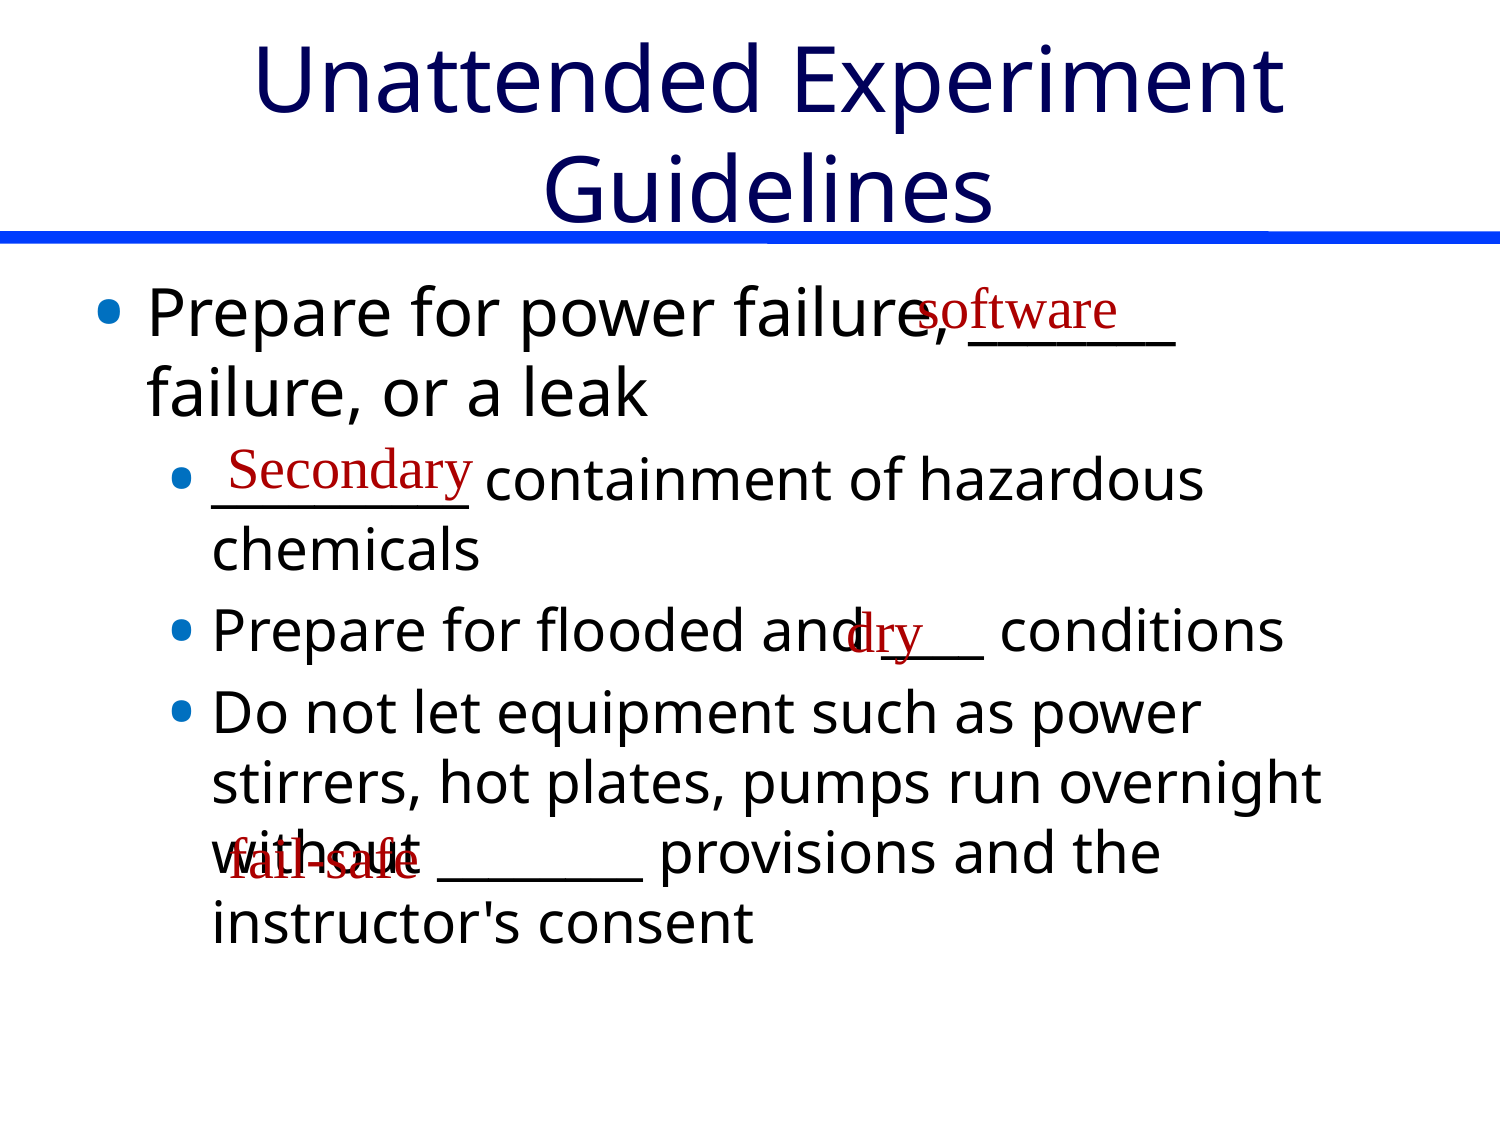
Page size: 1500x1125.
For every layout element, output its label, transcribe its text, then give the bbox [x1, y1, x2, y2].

title Unattended Experiment Guidelines [75, 37, 1463, 225]
list Prepare for power failure, _______ failure, or a leak __________ containment of hazardous chemicals Prepare for flooded and ____ conditions Do not let equipment such as power stirrers, hot plates, pumps run overnight without ________ provisions and the instructor's consent [74, 262, 1426, 1006]
text_box software [902, 262, 1134, 348]
text_box dry [831, 587, 939, 672]
text_box Secondary [212, 422, 489, 508]
text_box fail‑safe [213, 812, 435, 898]
